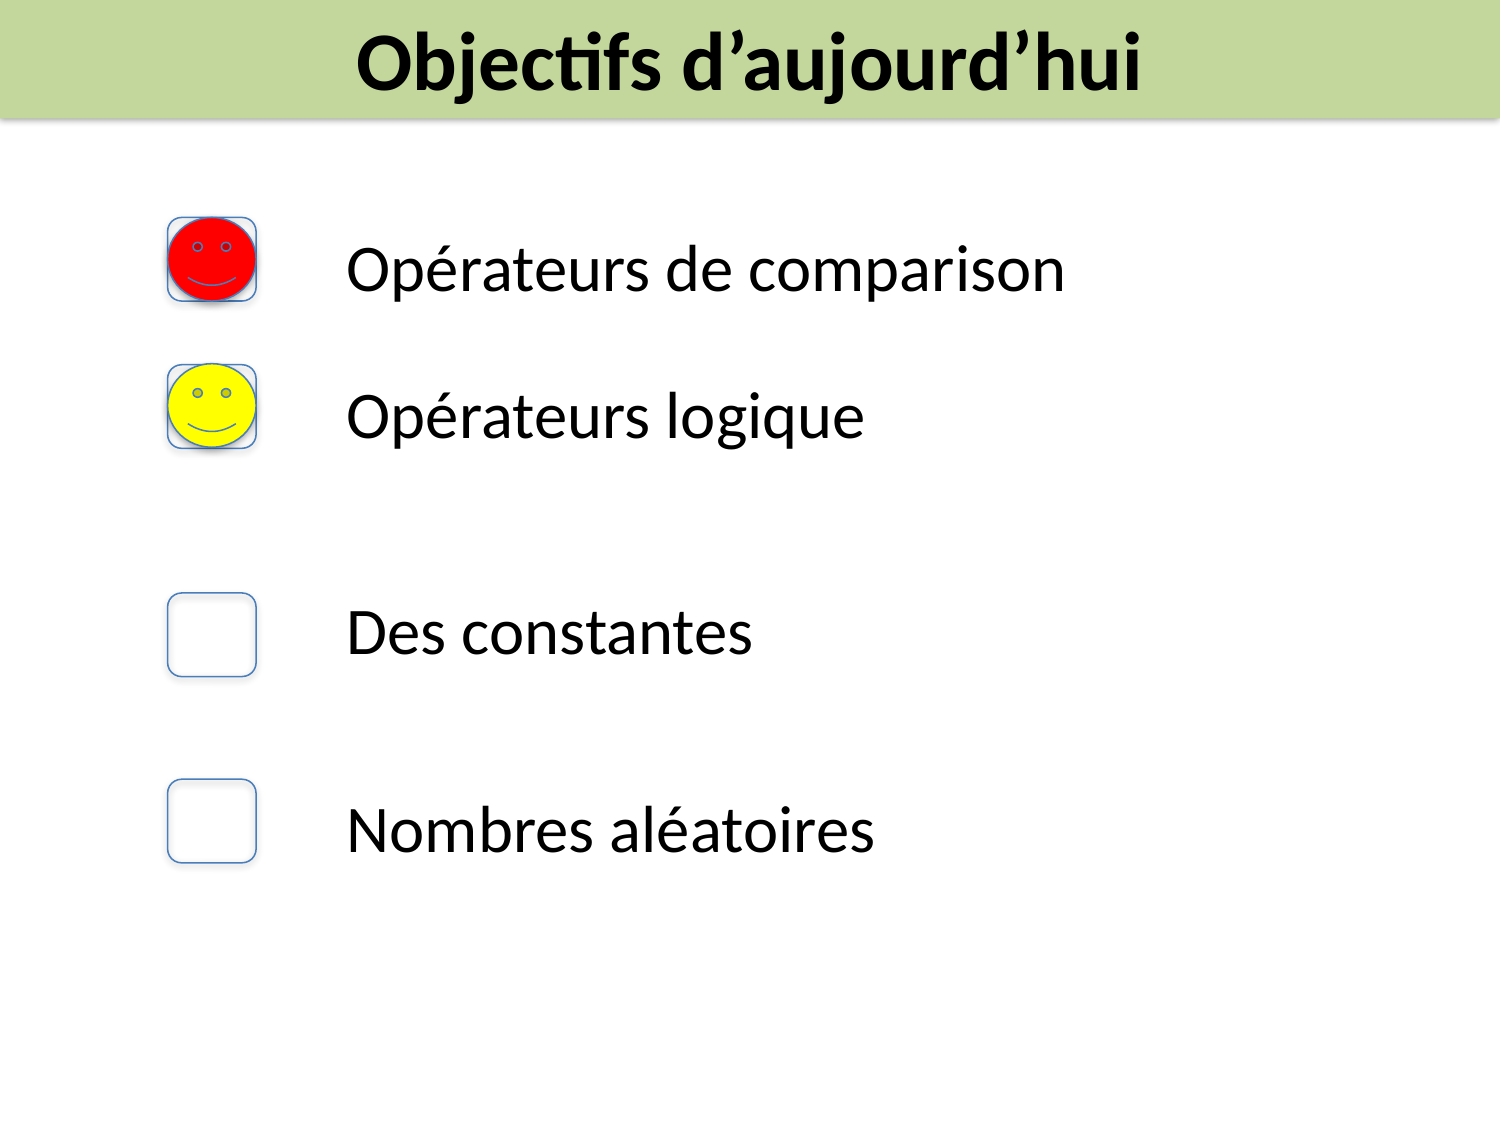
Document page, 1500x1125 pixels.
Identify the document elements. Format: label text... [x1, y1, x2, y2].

text_box [223, 363, 257, 390]
text_box [166, 216, 257, 302]
text_box [166, 362, 257, 449]
text_box [223, 216, 257, 243]
text_box [166, 592, 257, 678]
text_box Opérateurs logique [331, 364, 1473, 460]
text_box [239, 282, 257, 302]
text_box [236, 428, 257, 450]
text_box [166, 216, 200, 243]
text_box [166, 428, 187, 450]
text_box Opérateurs de comparison [331, 217, 1473, 313]
text_box Des constantes [331, 580, 1473, 676]
text_box [166, 778, 257, 864]
text_box Nombres aléatoires [331, 778, 1473, 874]
text_box [166, 363, 200, 390]
text_box [166, 281, 184, 302]
text_box Objectifs d’aujourd’hui [0, 0, 1500, 122]
